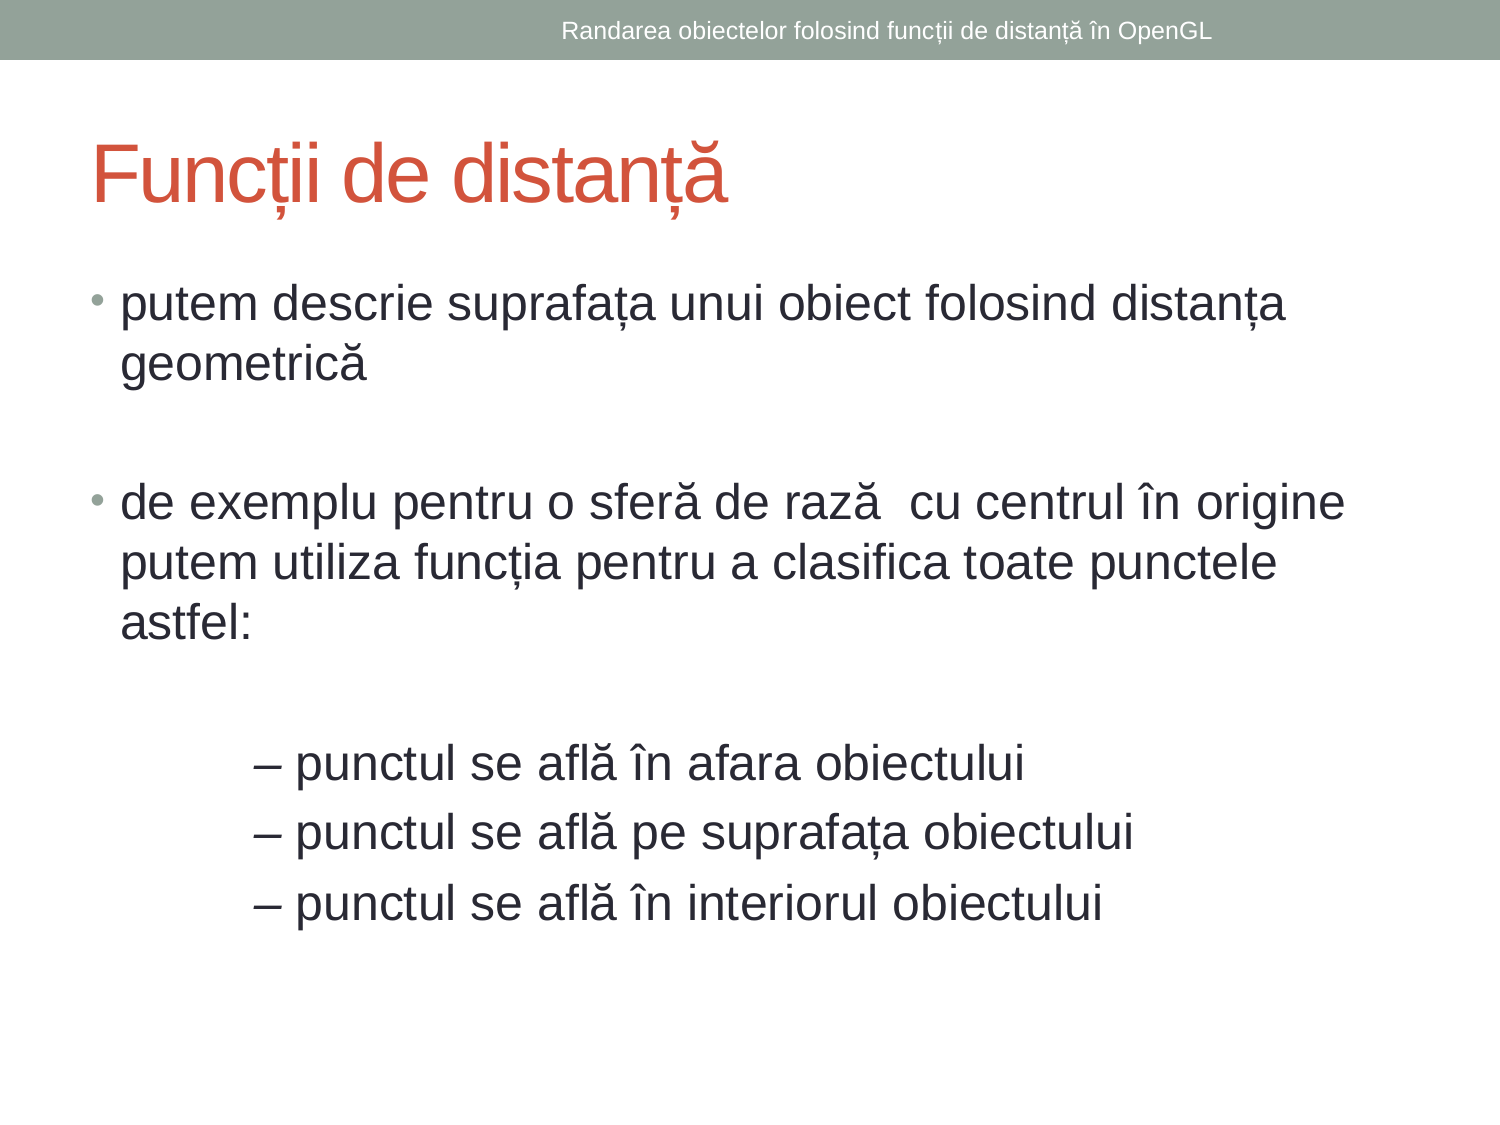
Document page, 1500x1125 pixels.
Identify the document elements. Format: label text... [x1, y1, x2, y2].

title Funcții de distanță [75, 87, 1425, 250]
footer Randarea obiectelor folosind funcții de distanță în OpenGL [537, 3, 1238, 57]
